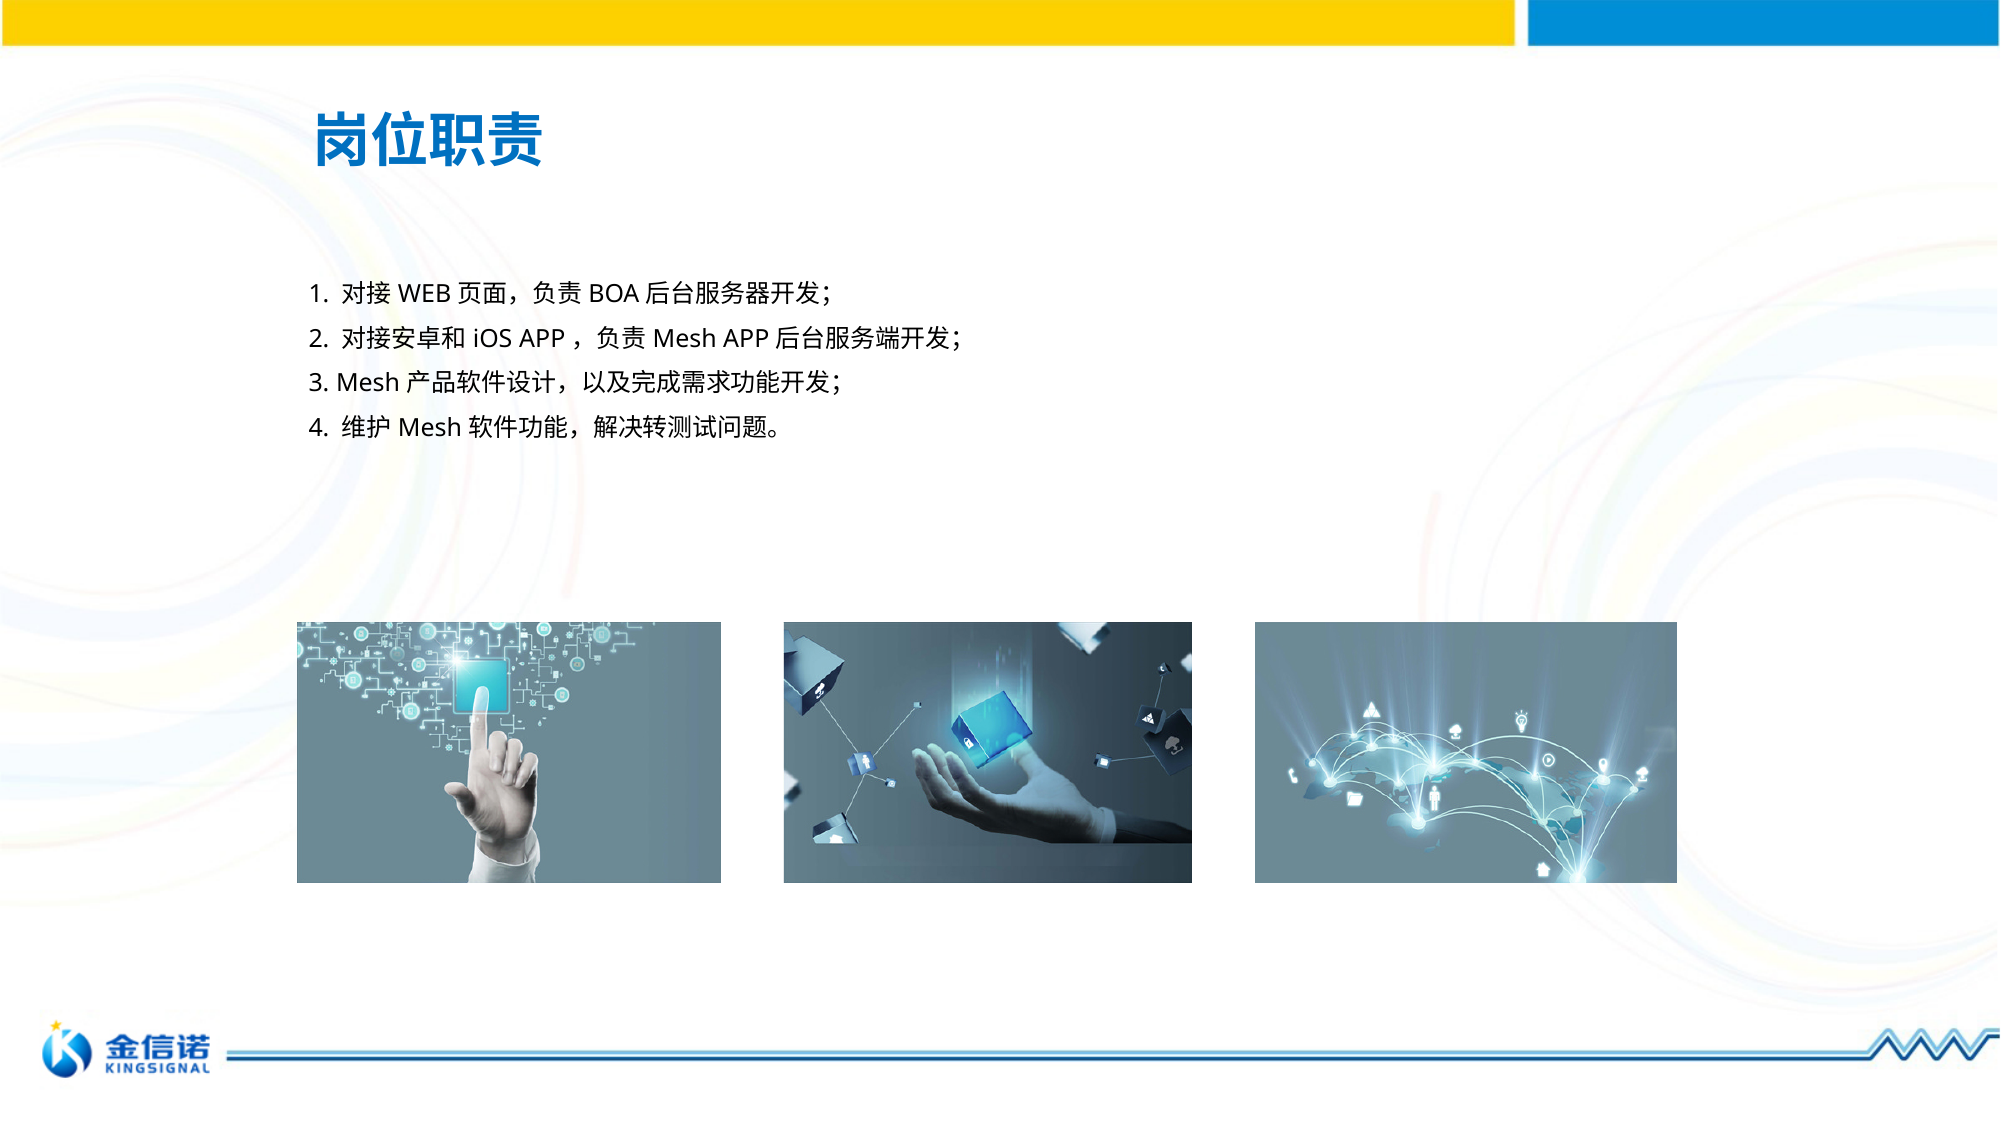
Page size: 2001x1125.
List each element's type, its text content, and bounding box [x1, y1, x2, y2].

text_box 1. 对接WEB页面，负责BOA后台服务器开发； 2. 对接安卓和iOS APP，负责Mesh APP后台服务端开发； 3. Mesh产品软件设计，以及完成需求功能开发； 4. 维护Mesh软件功能，解决转测试问题。 [297, 256, 1695, 448]
title 岗位职责 [297, 64, 2000, 182]
picture [0, 0, 2001, 1125]
text_box [297, 200, 980, 319]
